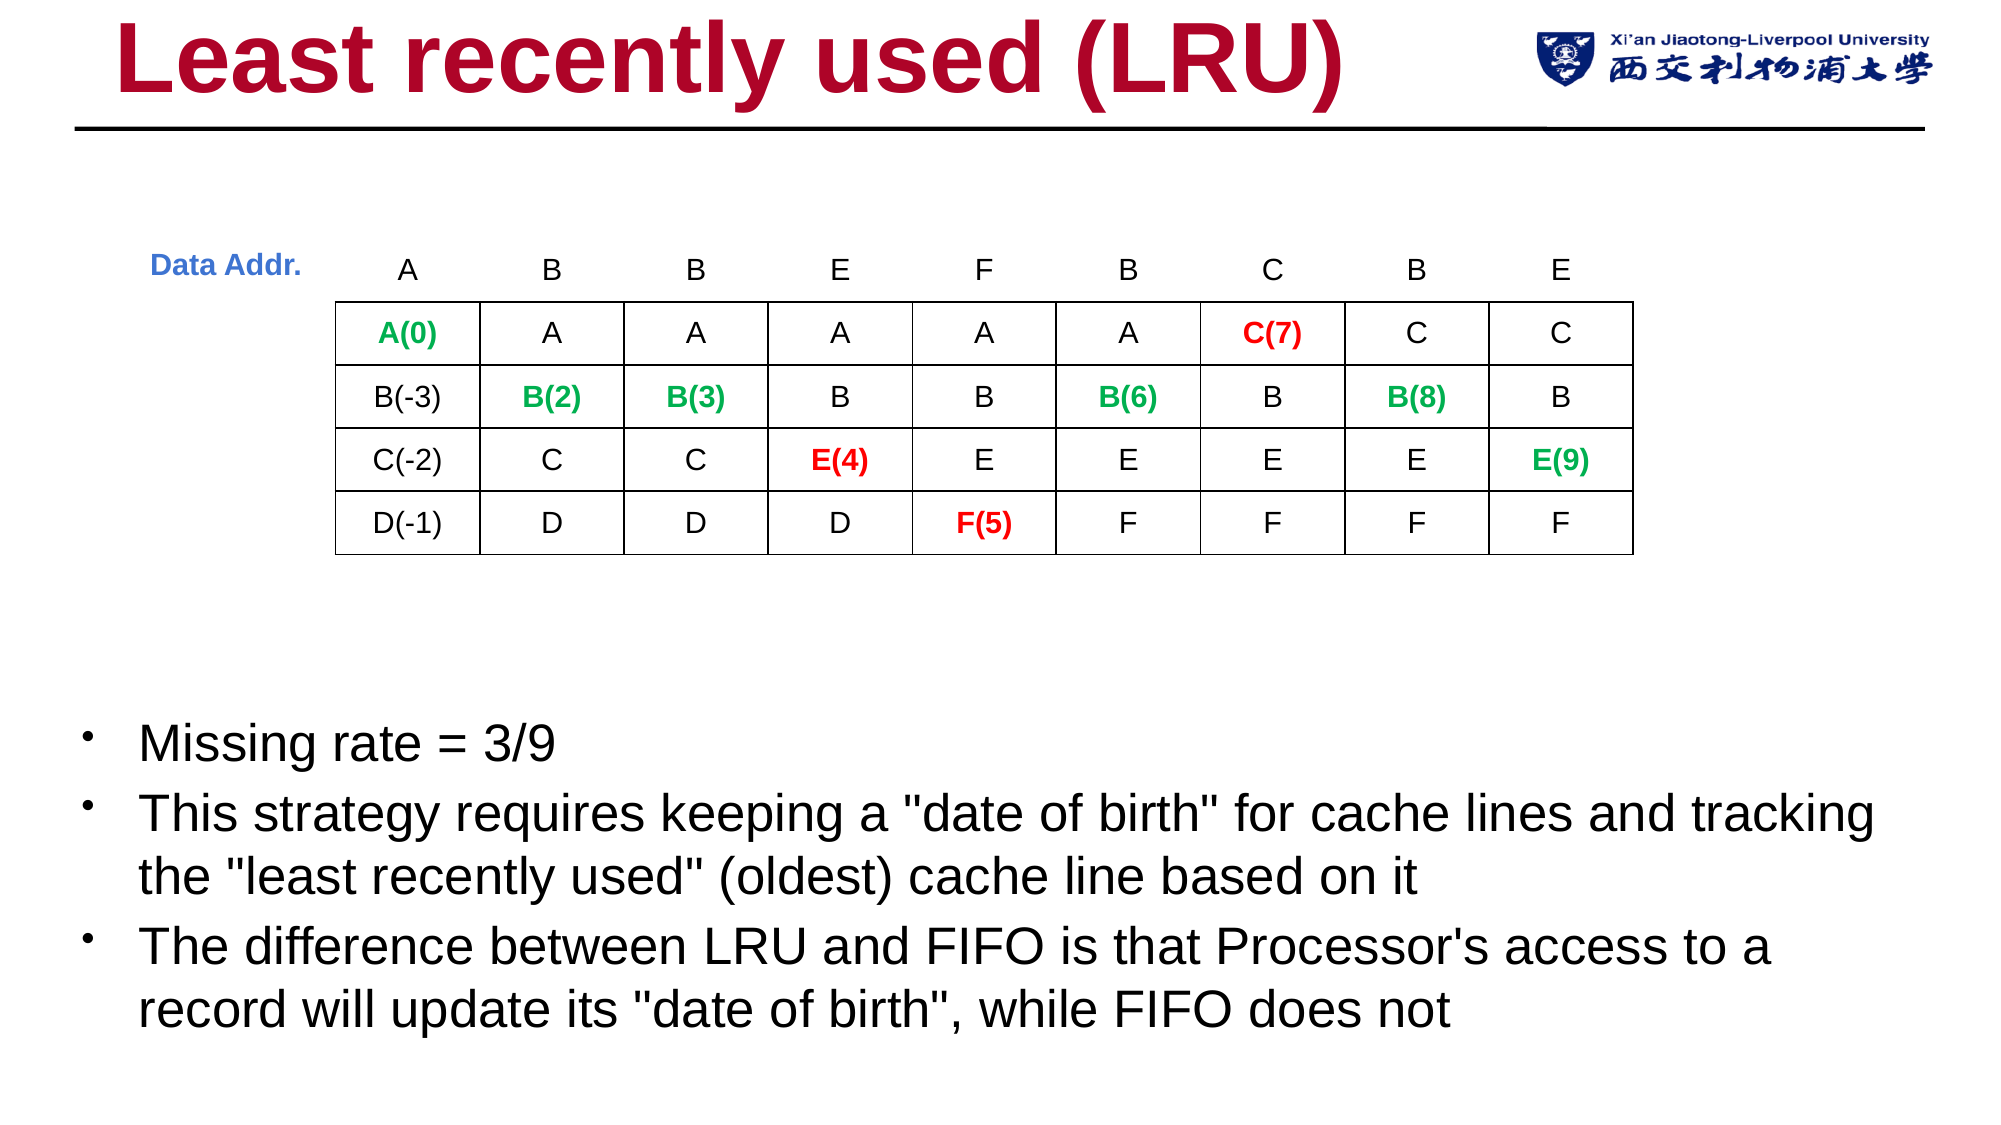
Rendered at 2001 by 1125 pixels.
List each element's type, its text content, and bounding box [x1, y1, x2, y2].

table_cell F [1201, 492, 1344, 554]
table_cell C [481, 429, 623, 490]
table_header E [1489, 239, 1633, 301]
table_cell B [769, 366, 912, 427]
table_cell F [1490, 492, 1632, 554]
table_cell A(0) [336, 303, 479, 364]
table_cell E(4) [769, 429, 912, 490]
table_cell B [1201, 366, 1344, 427]
table_cell A [1057, 303, 1200, 364]
table_cell B(2) [481, 366, 623, 427]
table_cell B(6) [1057, 366, 1200, 427]
picture [1532, 15, 1938, 100]
title Least recently used (LRU) [109, 20, 1891, 119]
table_cell E [1201, 429, 1344, 490]
table_cell B [1490, 366, 1632, 427]
table_header B [480, 239, 624, 301]
table_header B [1056, 239, 1201, 301]
table_header C [1201, 239, 1345, 301]
list Missing rate = 3/9 This strategy requires keeping a "date of birth" for cache lines and tracking the "least recently used" (oldest) cache line based on it The difference between LRU and FIFO is that Processor's access to a record will update its "date of birth", while FIFO does not [76, 703, 1924, 1043]
table_header A [335, 239, 480, 301]
table_header B [624, 239, 768, 301]
table_cell F(5) [913, 492, 1055, 554]
table_cell C [1346, 303, 1488, 364]
table_cell B [913, 366, 1055, 427]
table_cell B(3) [625, 366, 767, 427]
table_cell C [1490, 303, 1632, 364]
table_cell C(-2) [336, 429, 479, 490]
table_cell A [913, 303, 1055, 364]
table_cell D [481, 492, 623, 554]
table_cell A [481, 303, 623, 364]
table_cell E(9) [1490, 429, 1632, 490]
table_cell E [1057, 429, 1200, 490]
table_header E [768, 239, 912, 301]
table_cell C [625, 429, 767, 490]
table_cell A [625, 303, 767, 364]
table_cell D(-1) [336, 492, 479, 554]
table_cell B(8) [1346, 366, 1488, 427]
table_cell D [769, 492, 912, 554]
table_cell A [769, 303, 912, 364]
table_cell E [1346, 429, 1488, 490]
table_header F [912, 239, 1056, 301]
table_cell F [1346, 492, 1488, 554]
table_cell F [1057, 492, 1200, 554]
table_cell E [913, 429, 1055, 490]
table_cell B(-3) [336, 366, 479, 427]
text_box Data Addr. [135, 237, 317, 289]
table_header B [1345, 239, 1489, 301]
table_cell D [625, 492, 767, 554]
table_cell C(7) [1201, 303, 1344, 364]
